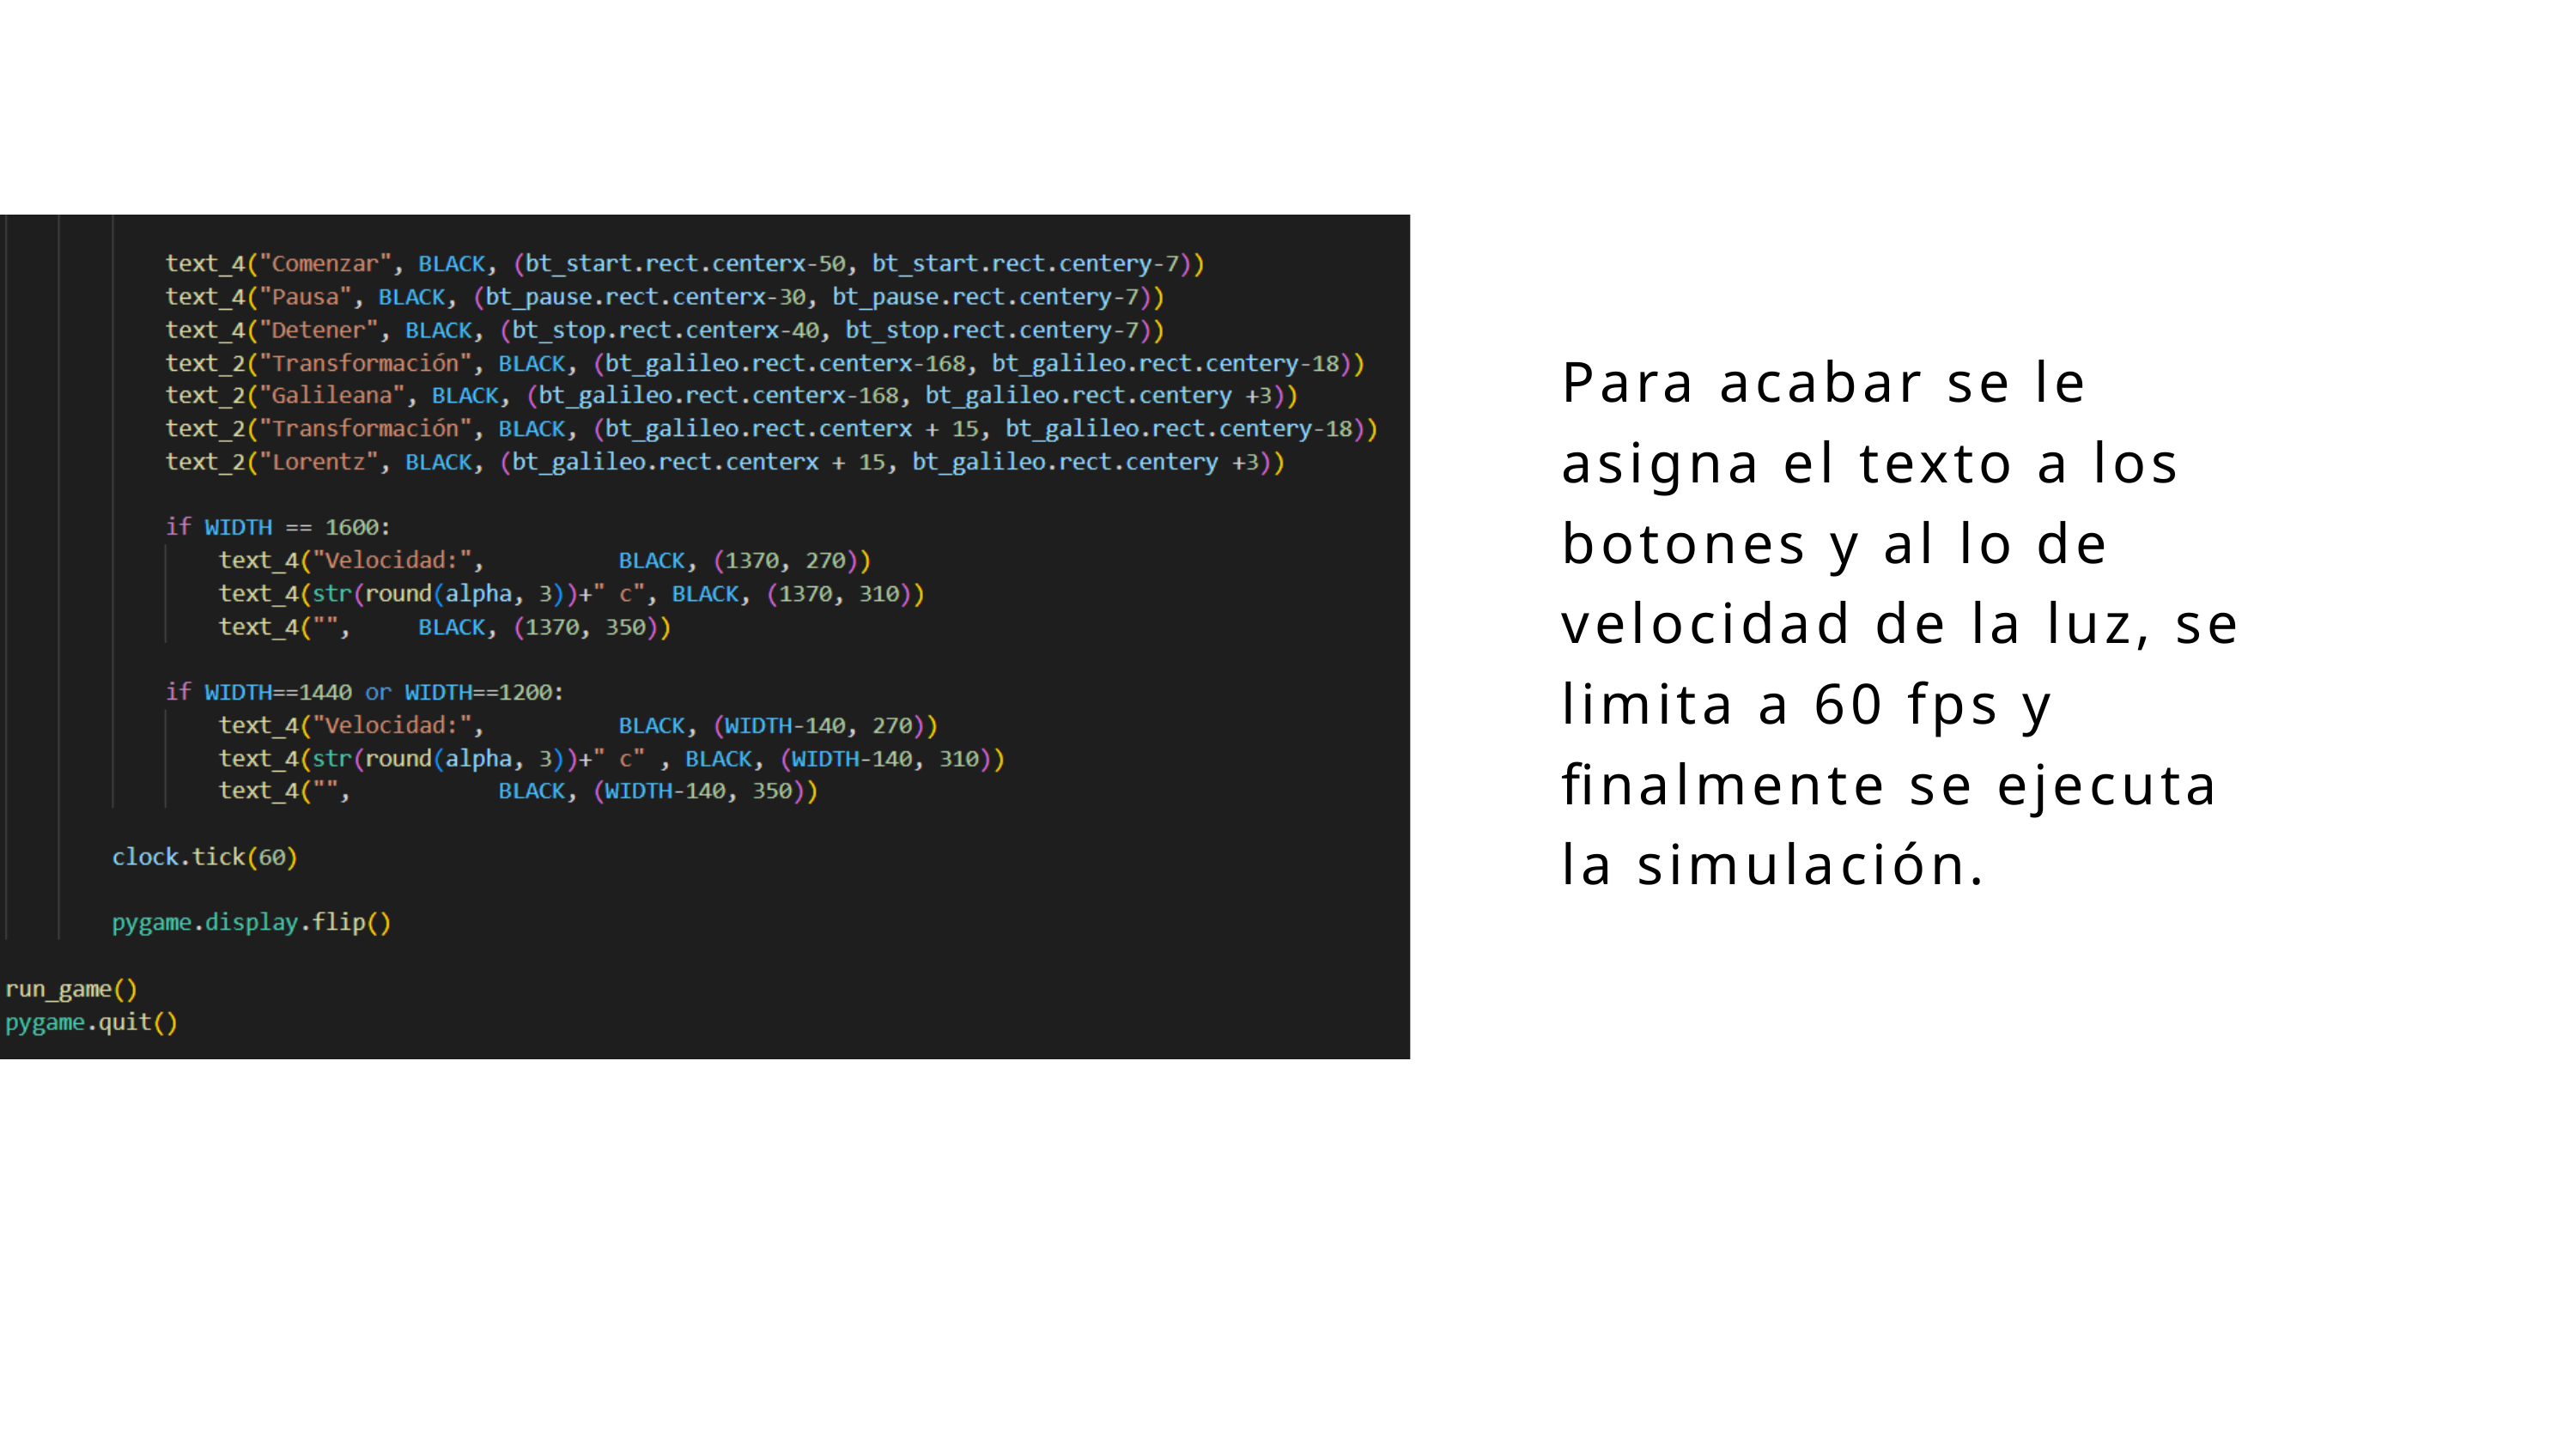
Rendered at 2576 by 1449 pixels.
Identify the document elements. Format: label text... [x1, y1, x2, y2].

text_box Para acabar se le asigna el texto a los botones y al lo de velocidad de la luz, se limita a 60 fps y finalmente se ejecuta la simulación. [1561, 333, 2278, 896]
text_box [0, 215, 1411, 1059]
